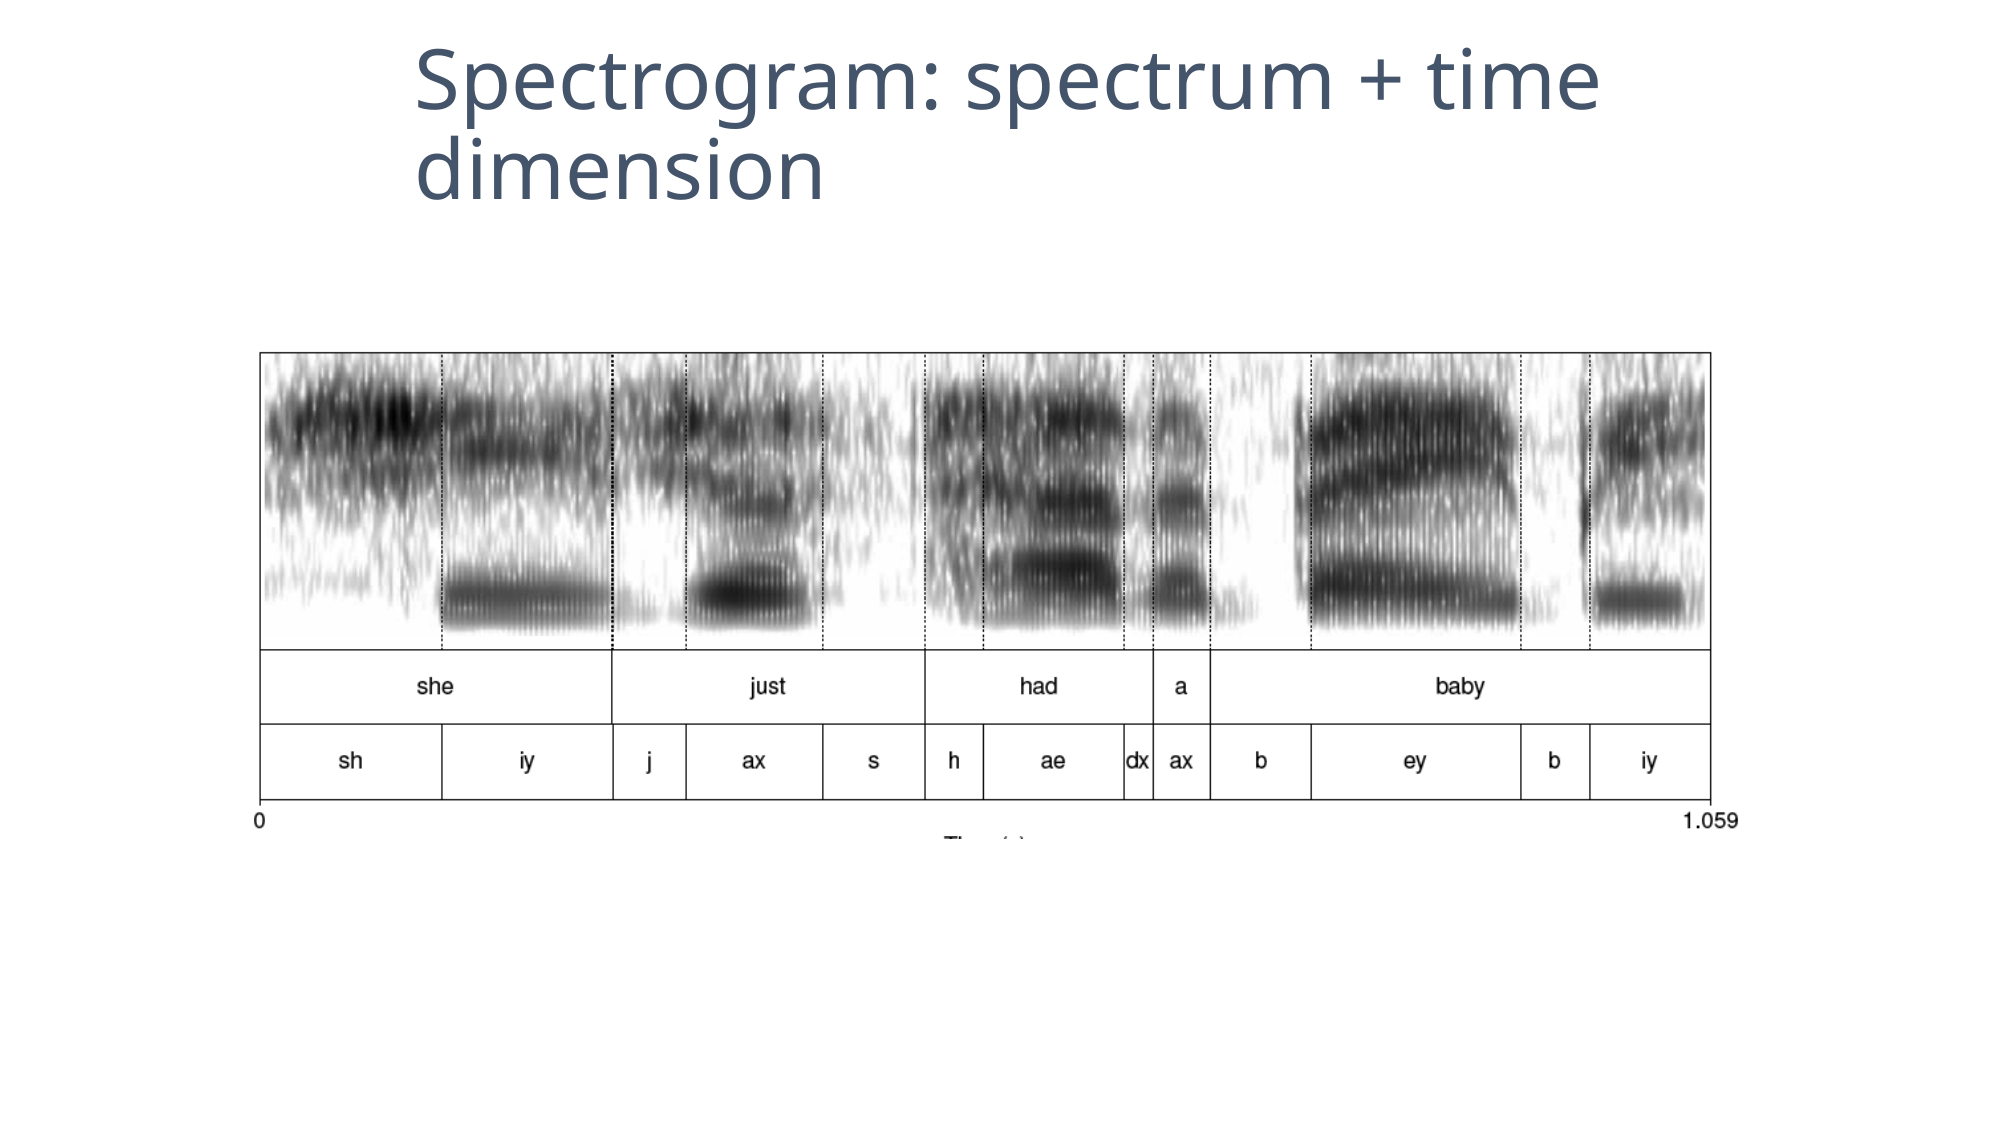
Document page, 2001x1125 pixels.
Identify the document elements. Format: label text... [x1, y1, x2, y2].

picture [249, 334, 1751, 840]
title Spectrogram: spectrum + time dimension [399, 45, 1675, 233]
